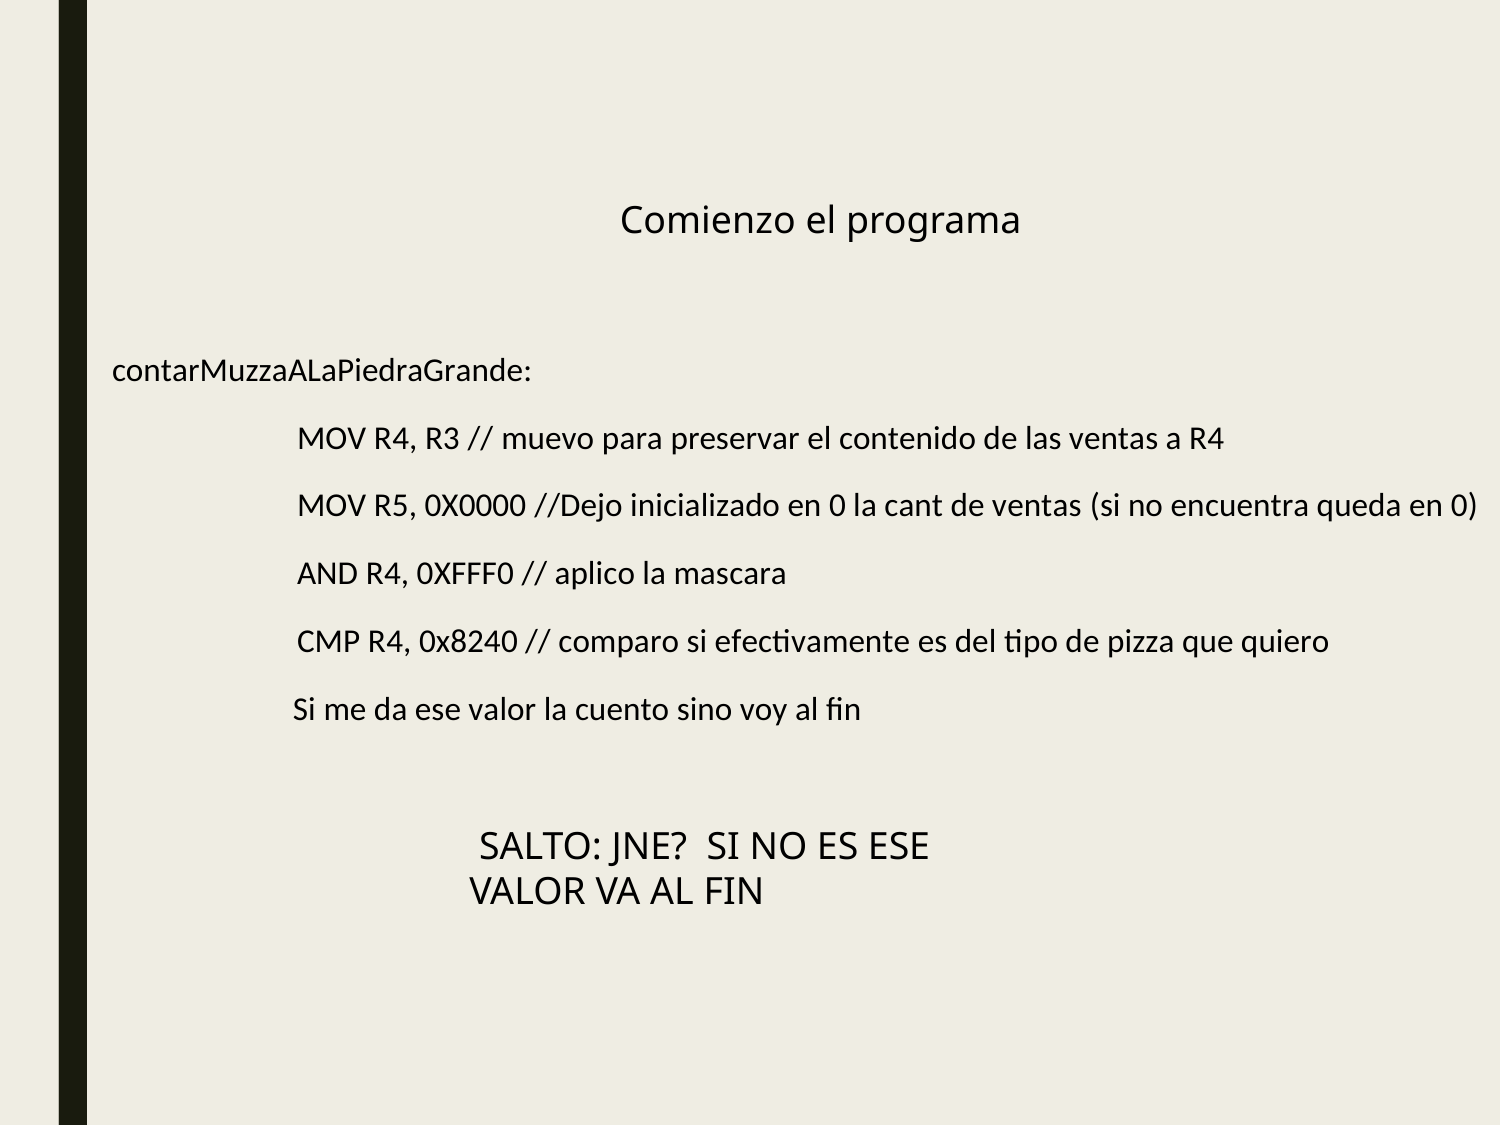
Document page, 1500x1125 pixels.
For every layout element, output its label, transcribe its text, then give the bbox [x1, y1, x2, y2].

text_box SALTO: JNE? SI NO ES ESE VALOR VA AL FIN [454, 814, 1058, 920]
text_box Comienzo el programa [277, 188, 1365, 249]
picture [112, 349, 1500, 757]
